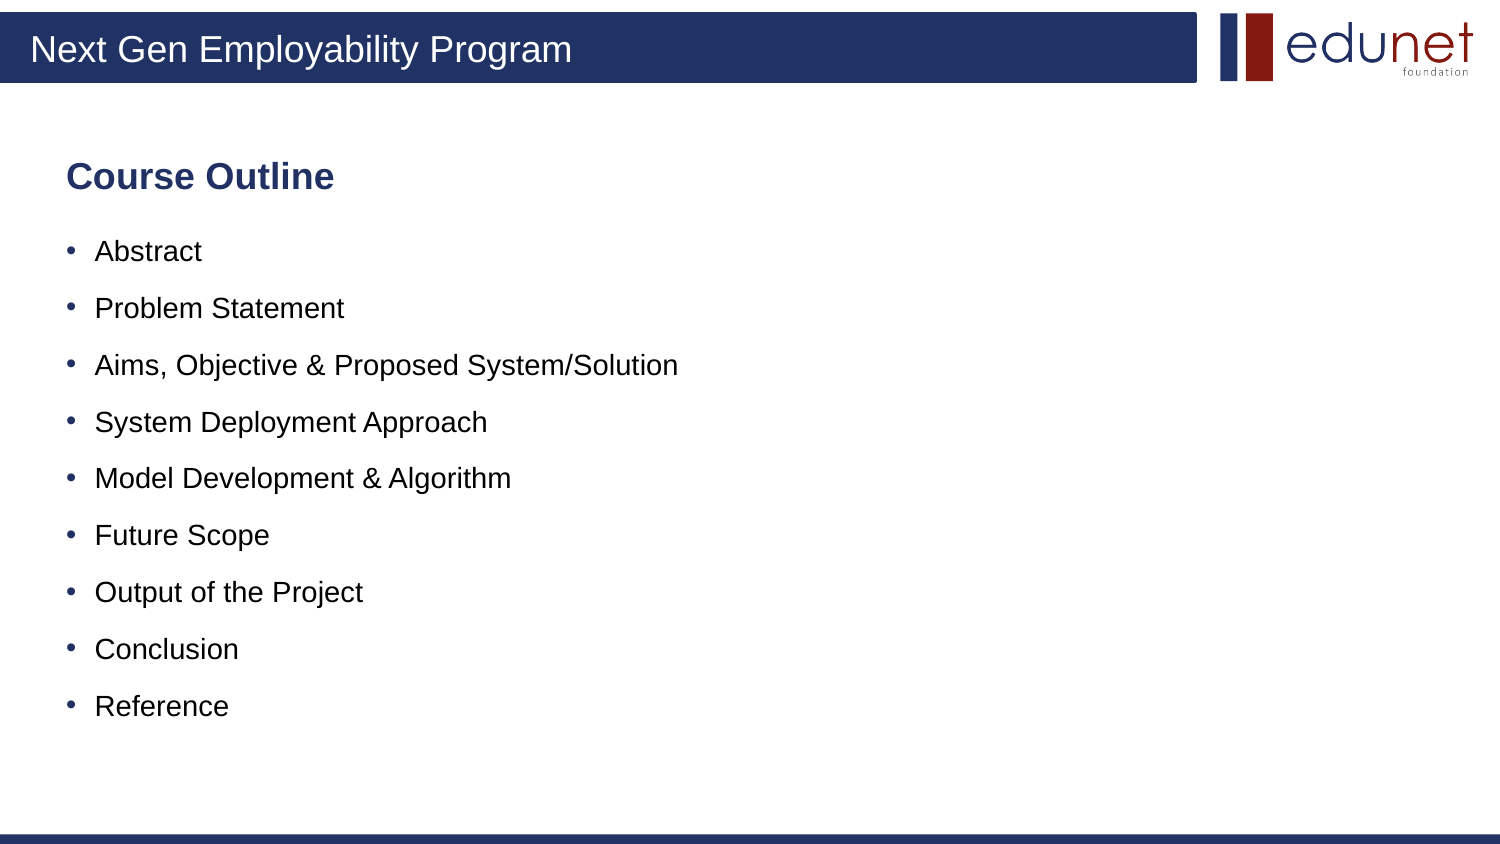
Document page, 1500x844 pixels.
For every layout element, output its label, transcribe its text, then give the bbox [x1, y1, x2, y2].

title Course Outline [51, 138, 512, 212]
picture [1279, 14, 1482, 83]
list Abstract Problem Statement Aims, Objective & Proposed System/Solution System Deployment Approach Model Development & Algorithm Future Scope Output of the Project Conclusion Reference [51, 212, 723, 820]
